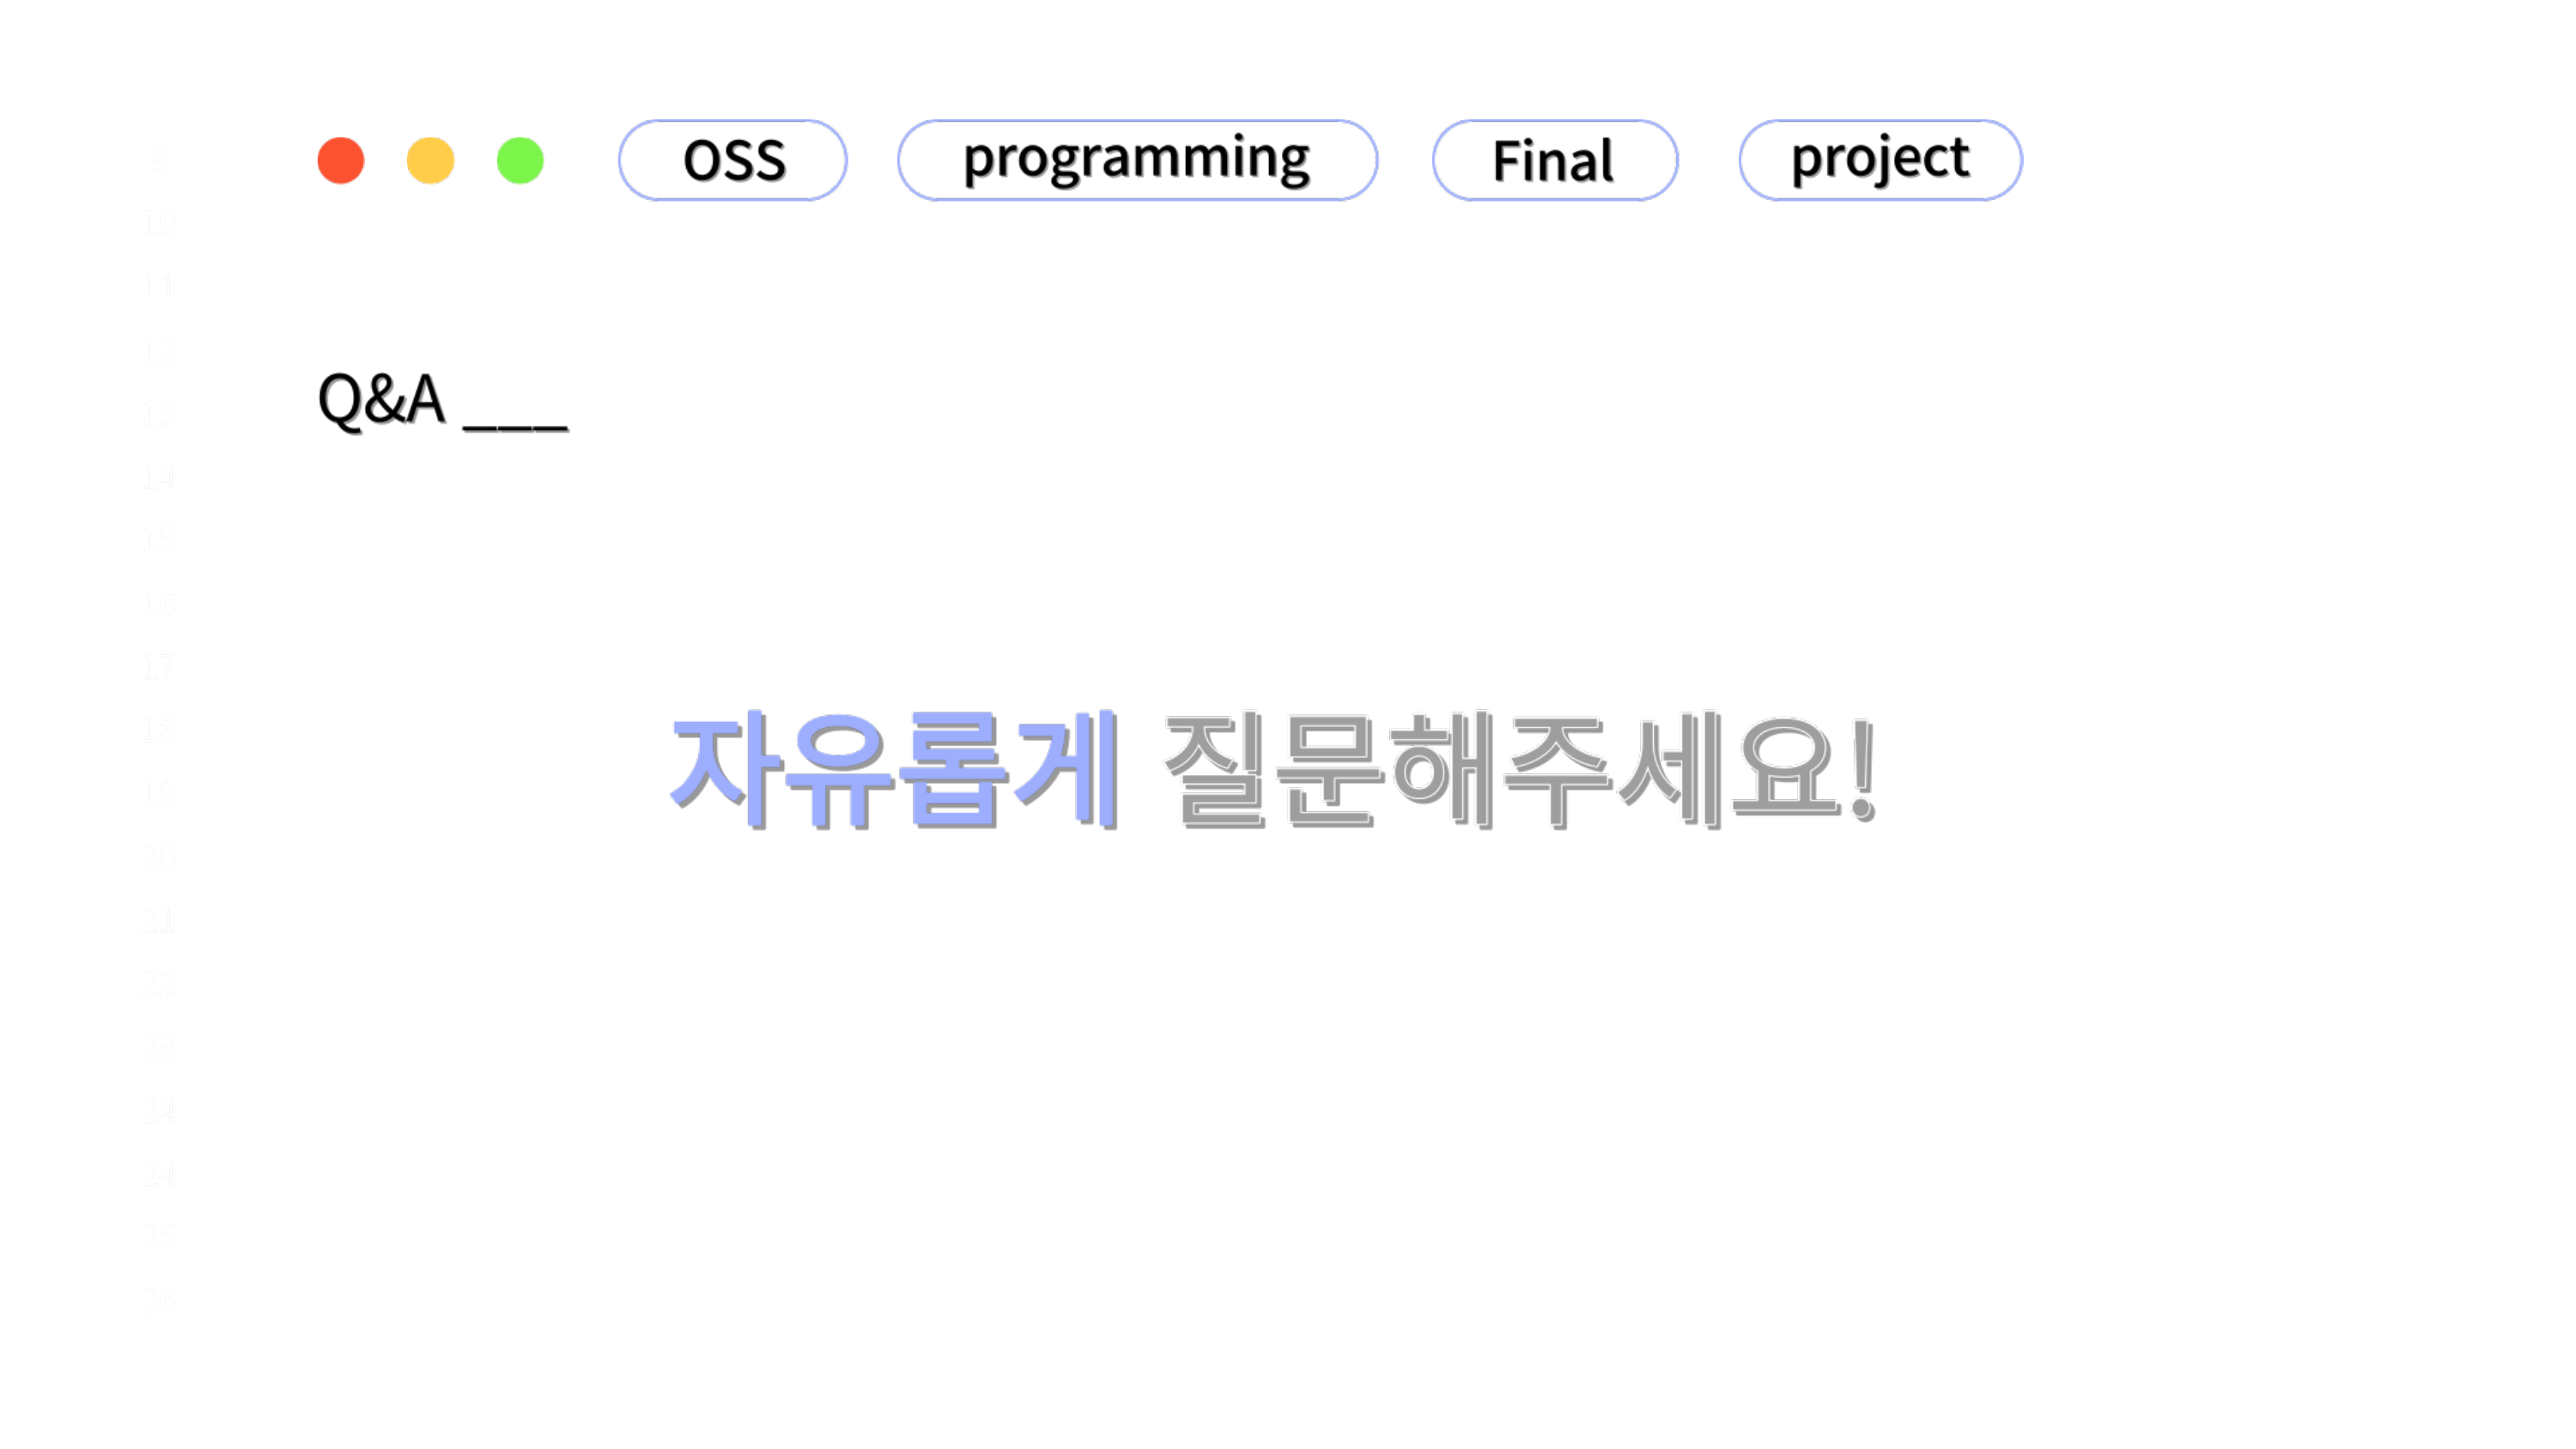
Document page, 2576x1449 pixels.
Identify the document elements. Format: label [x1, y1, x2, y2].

picture [407, 137, 455, 185]
picture [496, 137, 544, 185]
picture [318, 137, 366, 185]
picture [123, 44, 2566, 1355]
